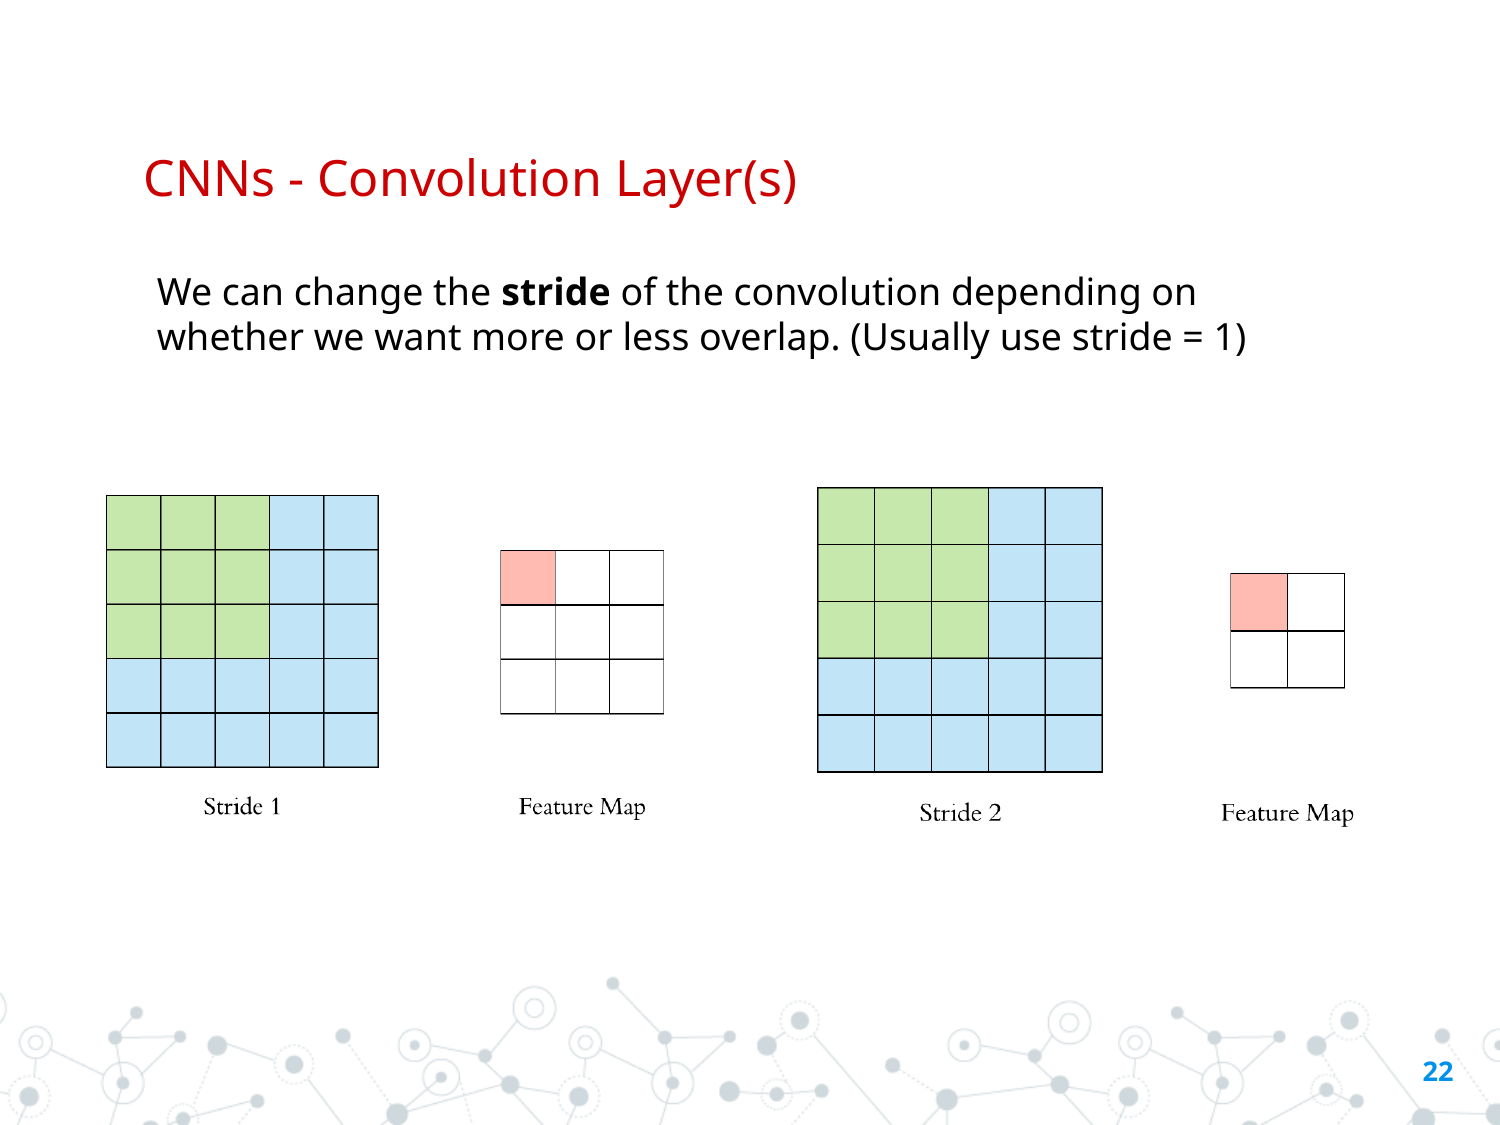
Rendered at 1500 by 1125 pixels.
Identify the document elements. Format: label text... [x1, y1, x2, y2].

slide_number ‹#› [1378, 1038, 1469, 1125]
picture [0, 0, 1500, 1125]
title CNNs - Convolution Layer(s) [128, 67, 1372, 222]
text_box We can change the stride of the convolution depending on whether we want more or less overlap. (Usually use stride = 1) [141, 252, 1359, 407]
